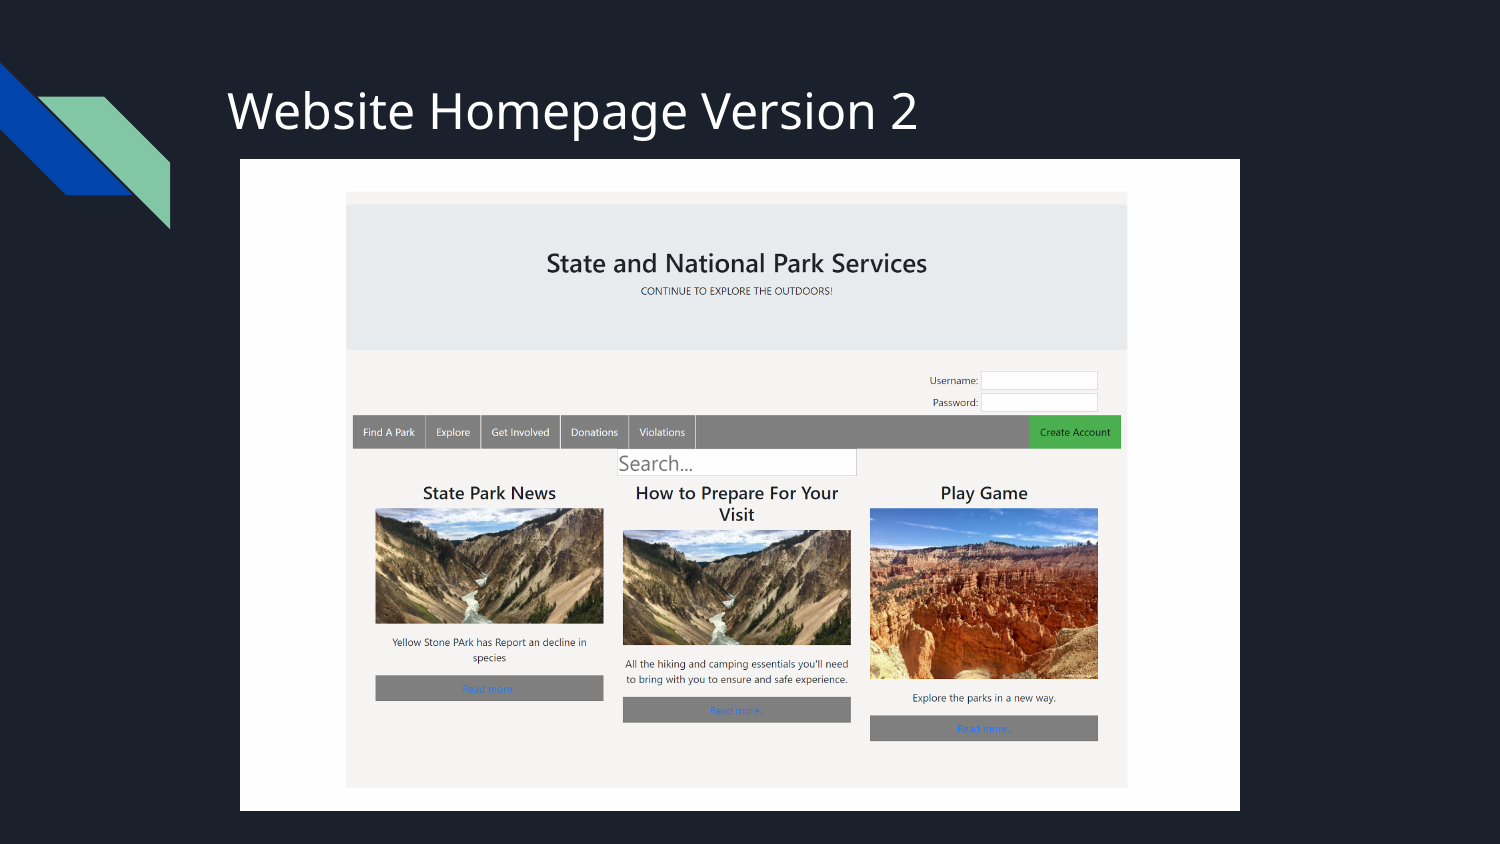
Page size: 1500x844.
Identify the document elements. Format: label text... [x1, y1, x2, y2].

title Website Homepage Version 2 [212, 64, 1368, 215]
picture [240, 159, 1240, 812]
